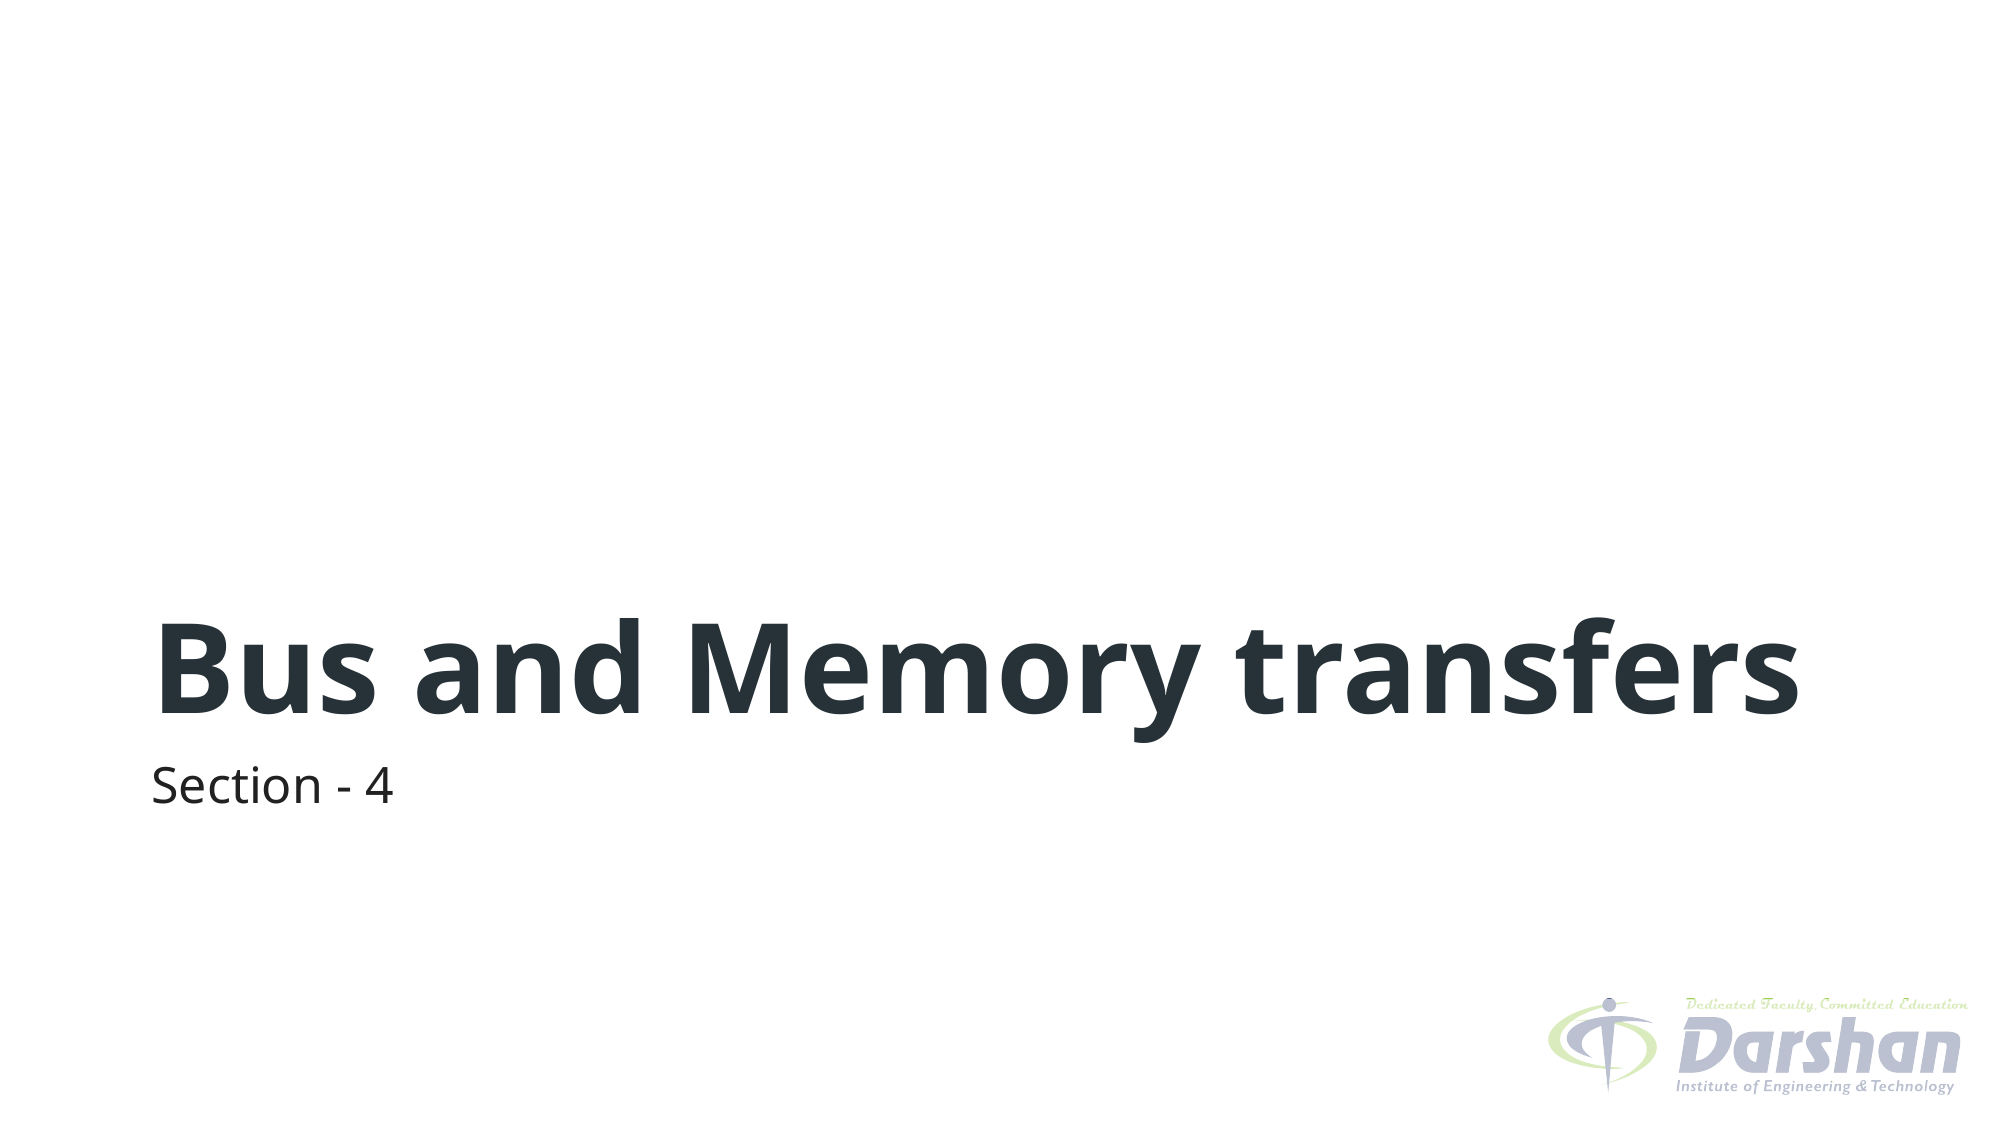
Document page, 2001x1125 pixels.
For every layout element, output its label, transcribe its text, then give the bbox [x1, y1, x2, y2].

text_box 1 [1548, 998, 1968, 1095]
title Bus and Memory transfers [136, 280, 1862, 749]
list Section - 4 [136, 752, 1862, 999]
